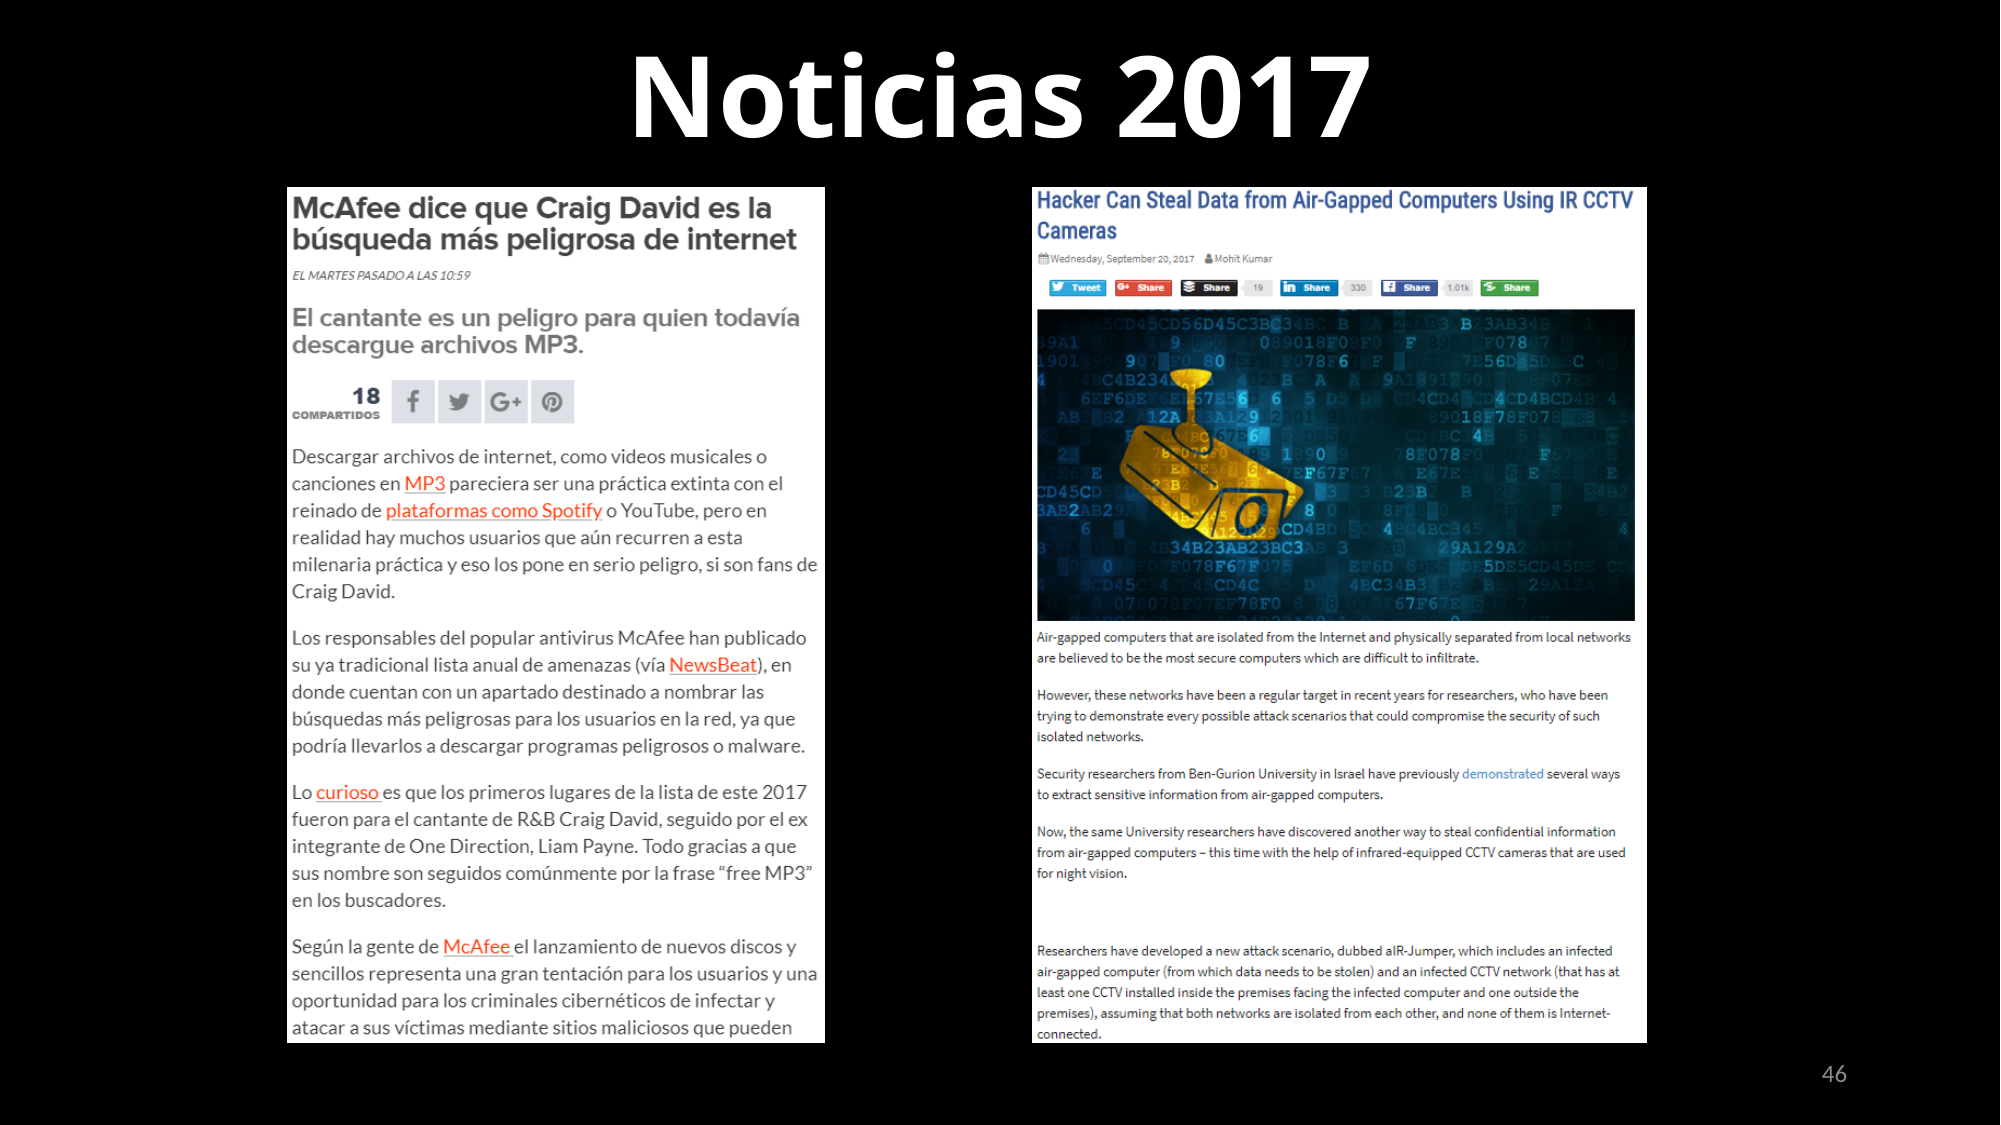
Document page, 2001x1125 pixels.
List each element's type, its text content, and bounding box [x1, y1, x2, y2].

picture [1032, 187, 1647, 1043]
picture [287, 187, 825, 1043]
text_box Noticias 2017 [0, 17, 2000, 167]
slide_number 46 [1412, 1042, 1863, 1103]
